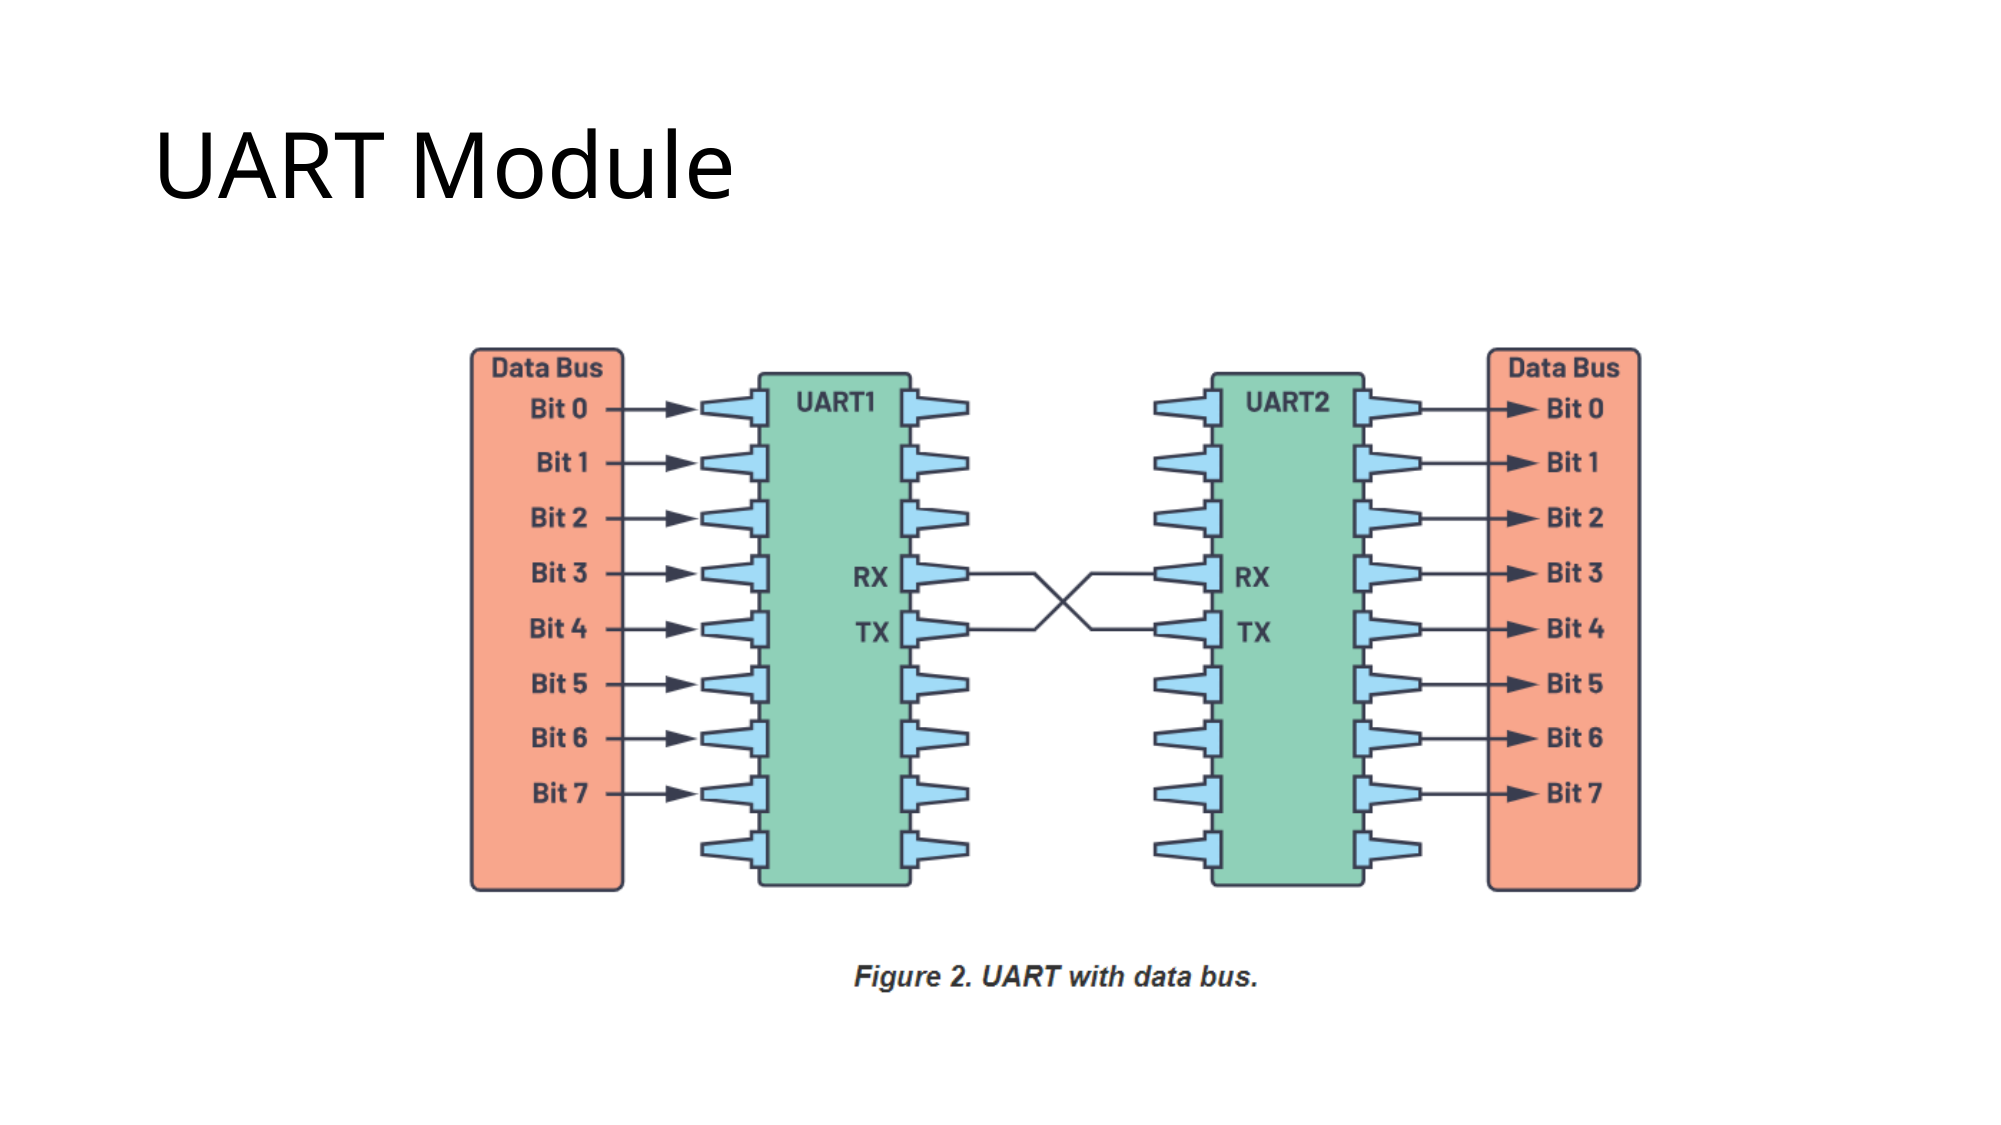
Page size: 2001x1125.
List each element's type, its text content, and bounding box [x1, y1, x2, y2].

title UART Module [137, 59, 1863, 278]
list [331, 299, 1669, 1014]
